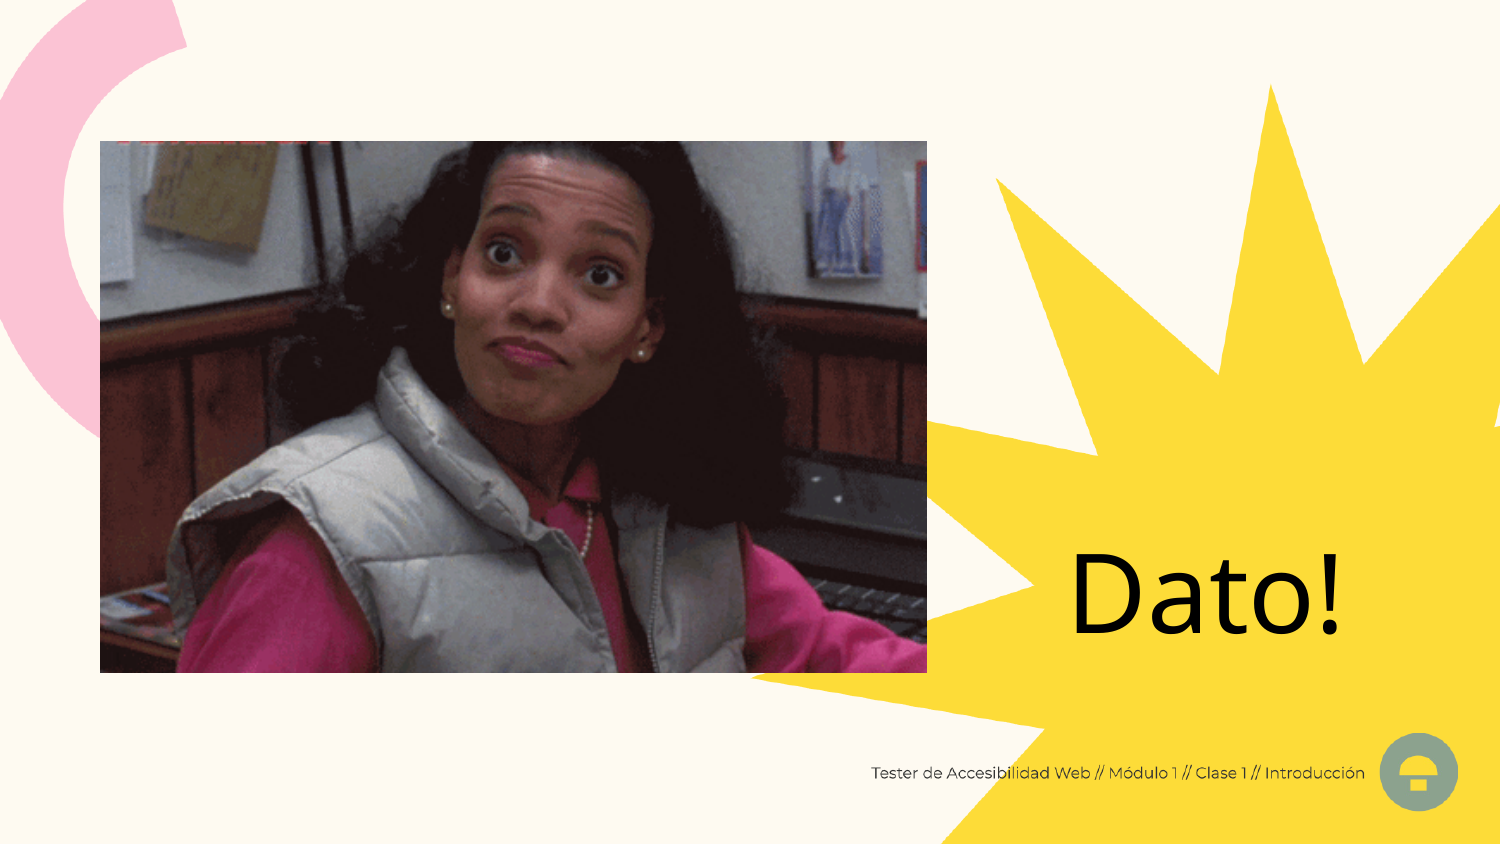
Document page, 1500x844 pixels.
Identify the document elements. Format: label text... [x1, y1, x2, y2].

picture [0, 0, 1500, 844]
text_box Dato! [991, 508, 1421, 671]
